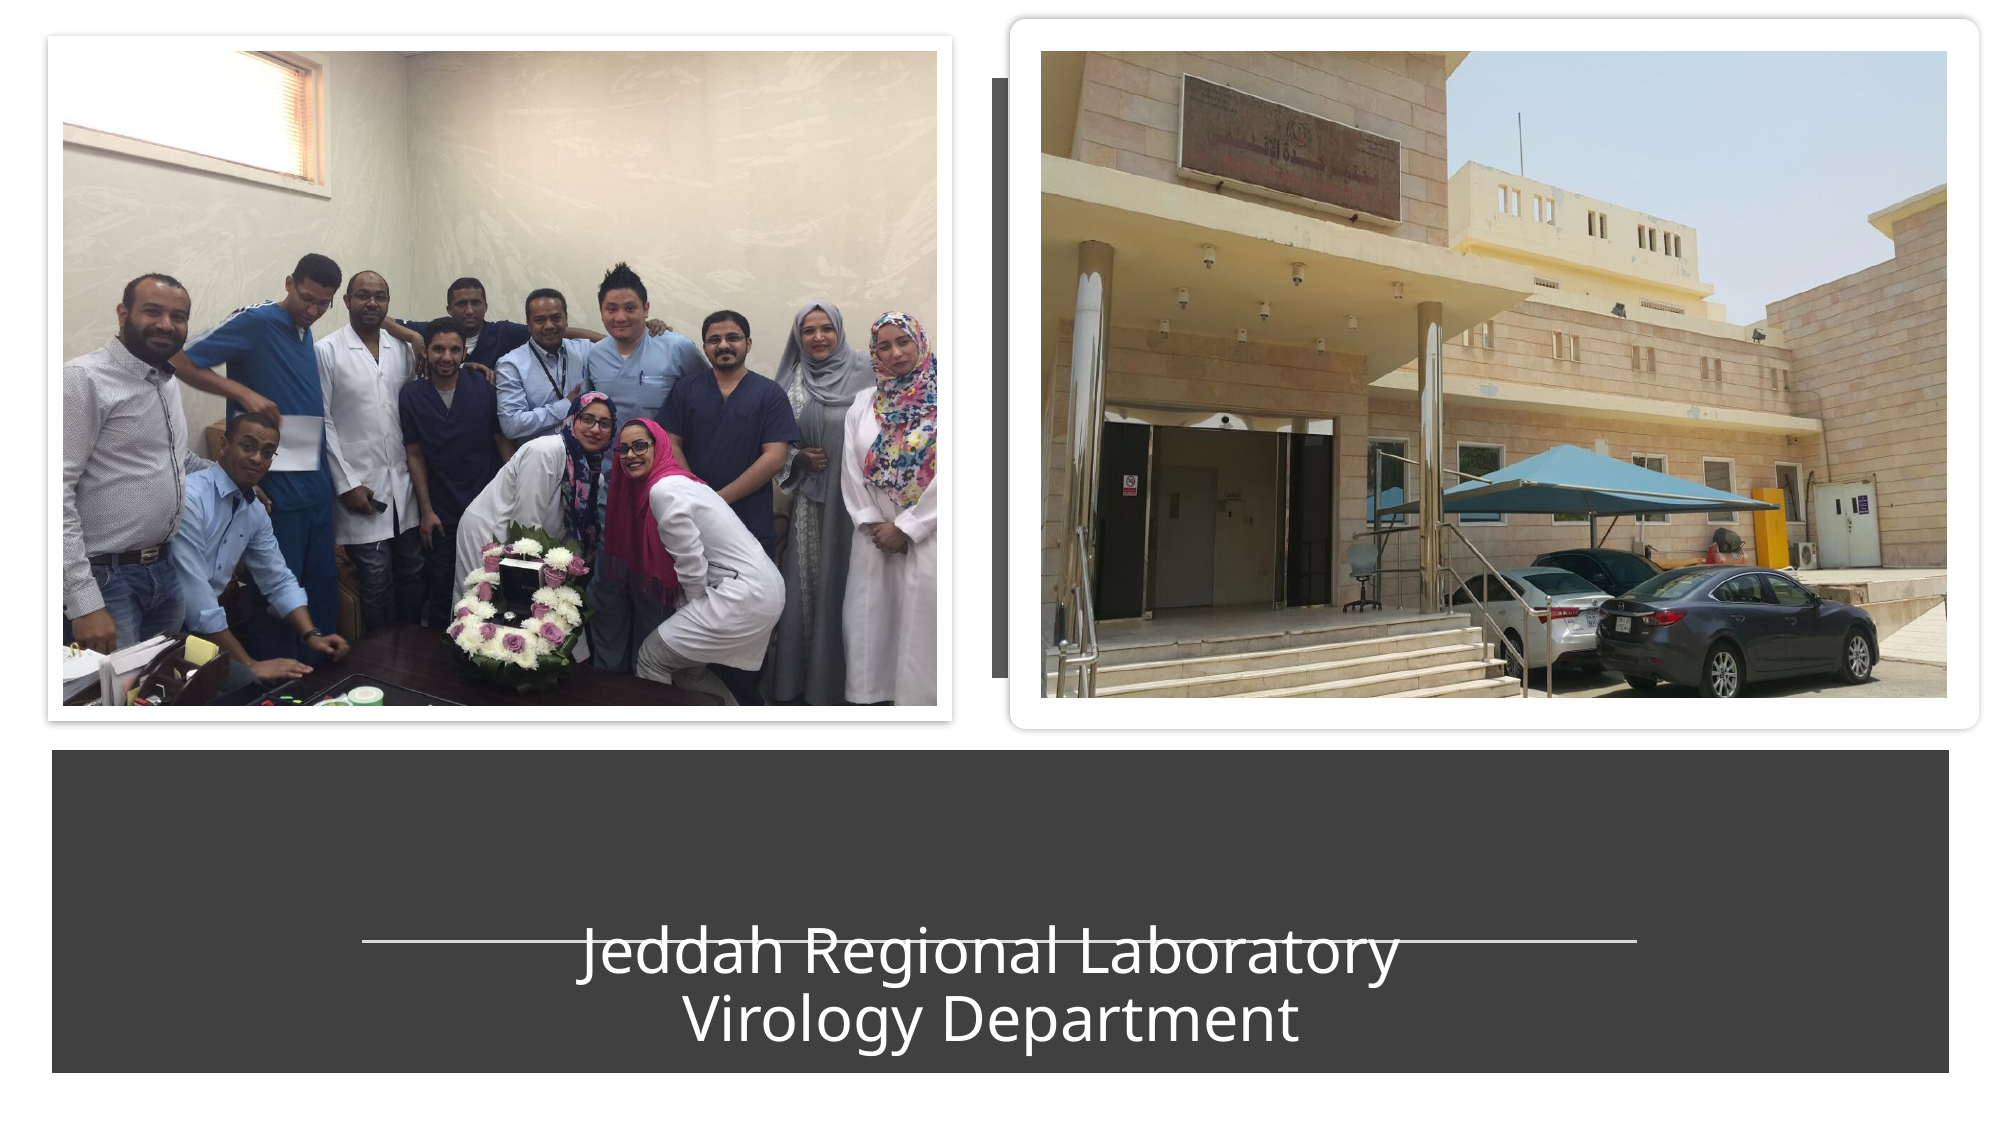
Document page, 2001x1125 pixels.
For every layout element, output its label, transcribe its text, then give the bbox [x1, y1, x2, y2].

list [62, 50, 938, 707]
title Jeddah Regional Laboratory Virology Department [86, 909, 1914, 1063]
text_box [61, 759, 1939, 1064]
text_box [0, 0, 2000, 1125]
picture [1041, 50, 1948, 698]
